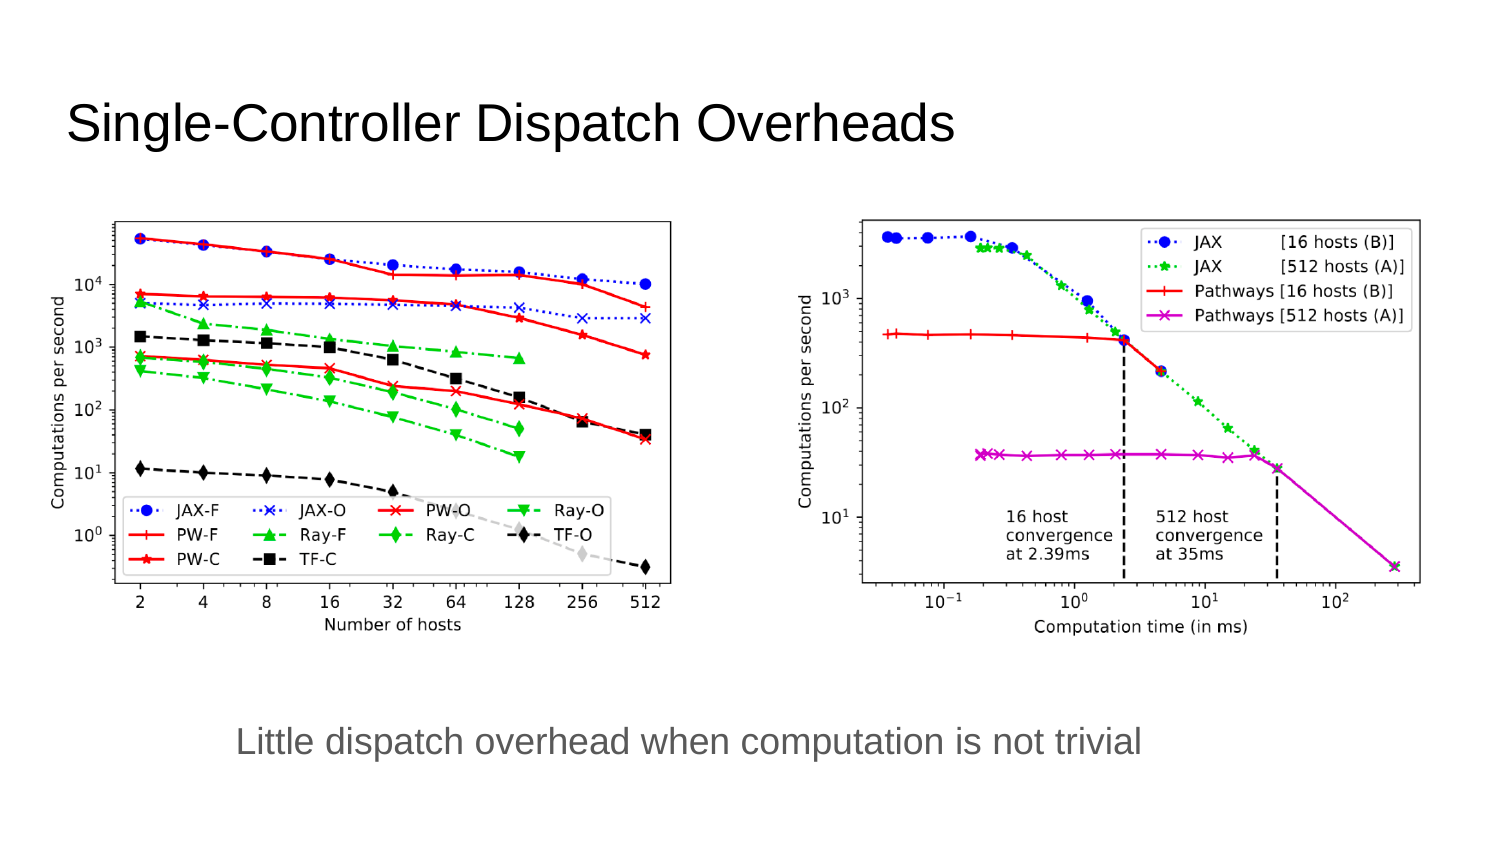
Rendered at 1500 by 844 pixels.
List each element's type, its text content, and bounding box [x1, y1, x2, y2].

title Single-Controller Dispatch Overheads [51, 72, 1449, 167]
text_box Little dispatch overhead when computation is not trivial [220, 701, 1194, 777]
picture [28, 199, 1440, 669]
